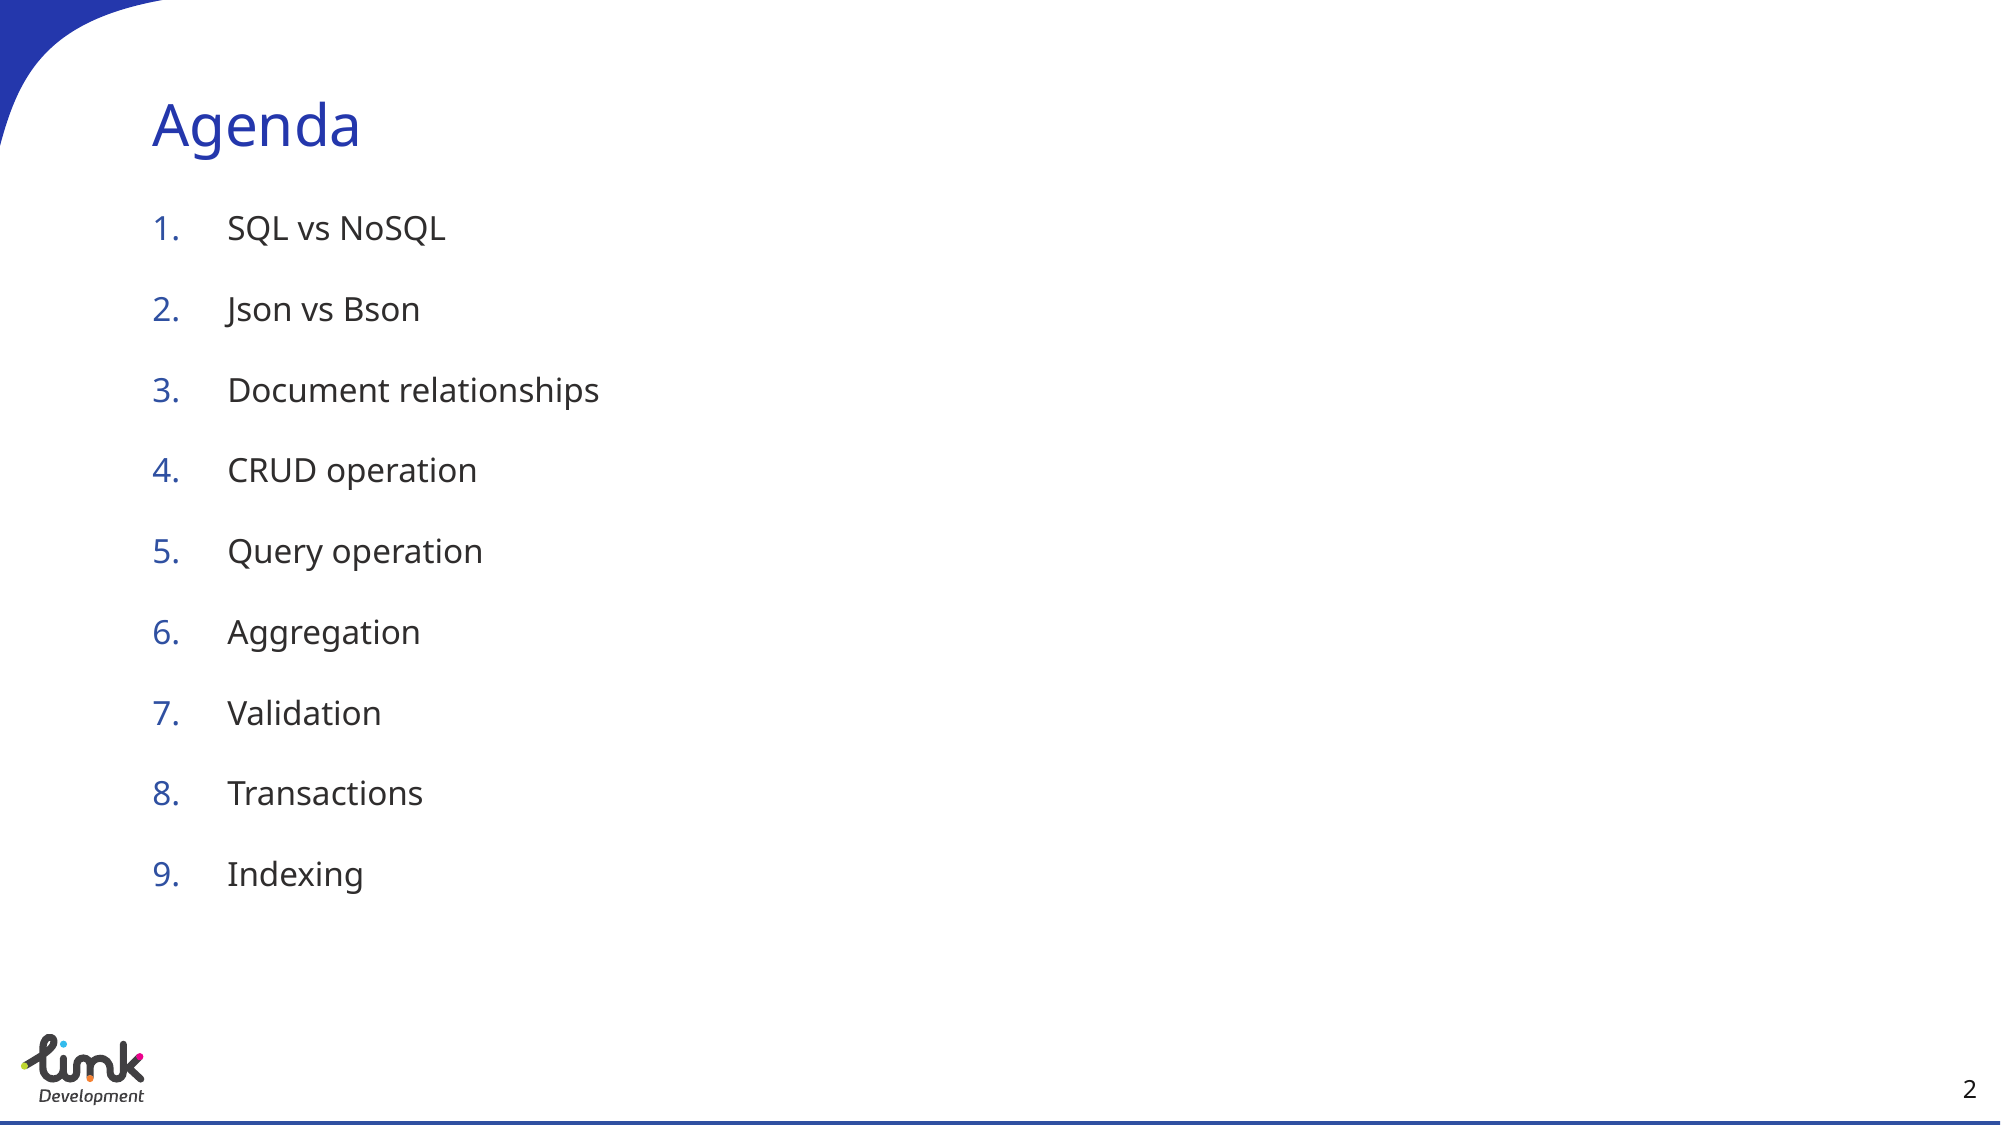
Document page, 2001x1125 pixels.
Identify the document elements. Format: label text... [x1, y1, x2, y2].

list SQL vs NoSQL Json vs Bson Document relationships CRUD operation Query operation Aggregation Validation Transactions Indexing [137, 184, 1863, 1008]
title Agenda [137, 88, 1863, 184]
